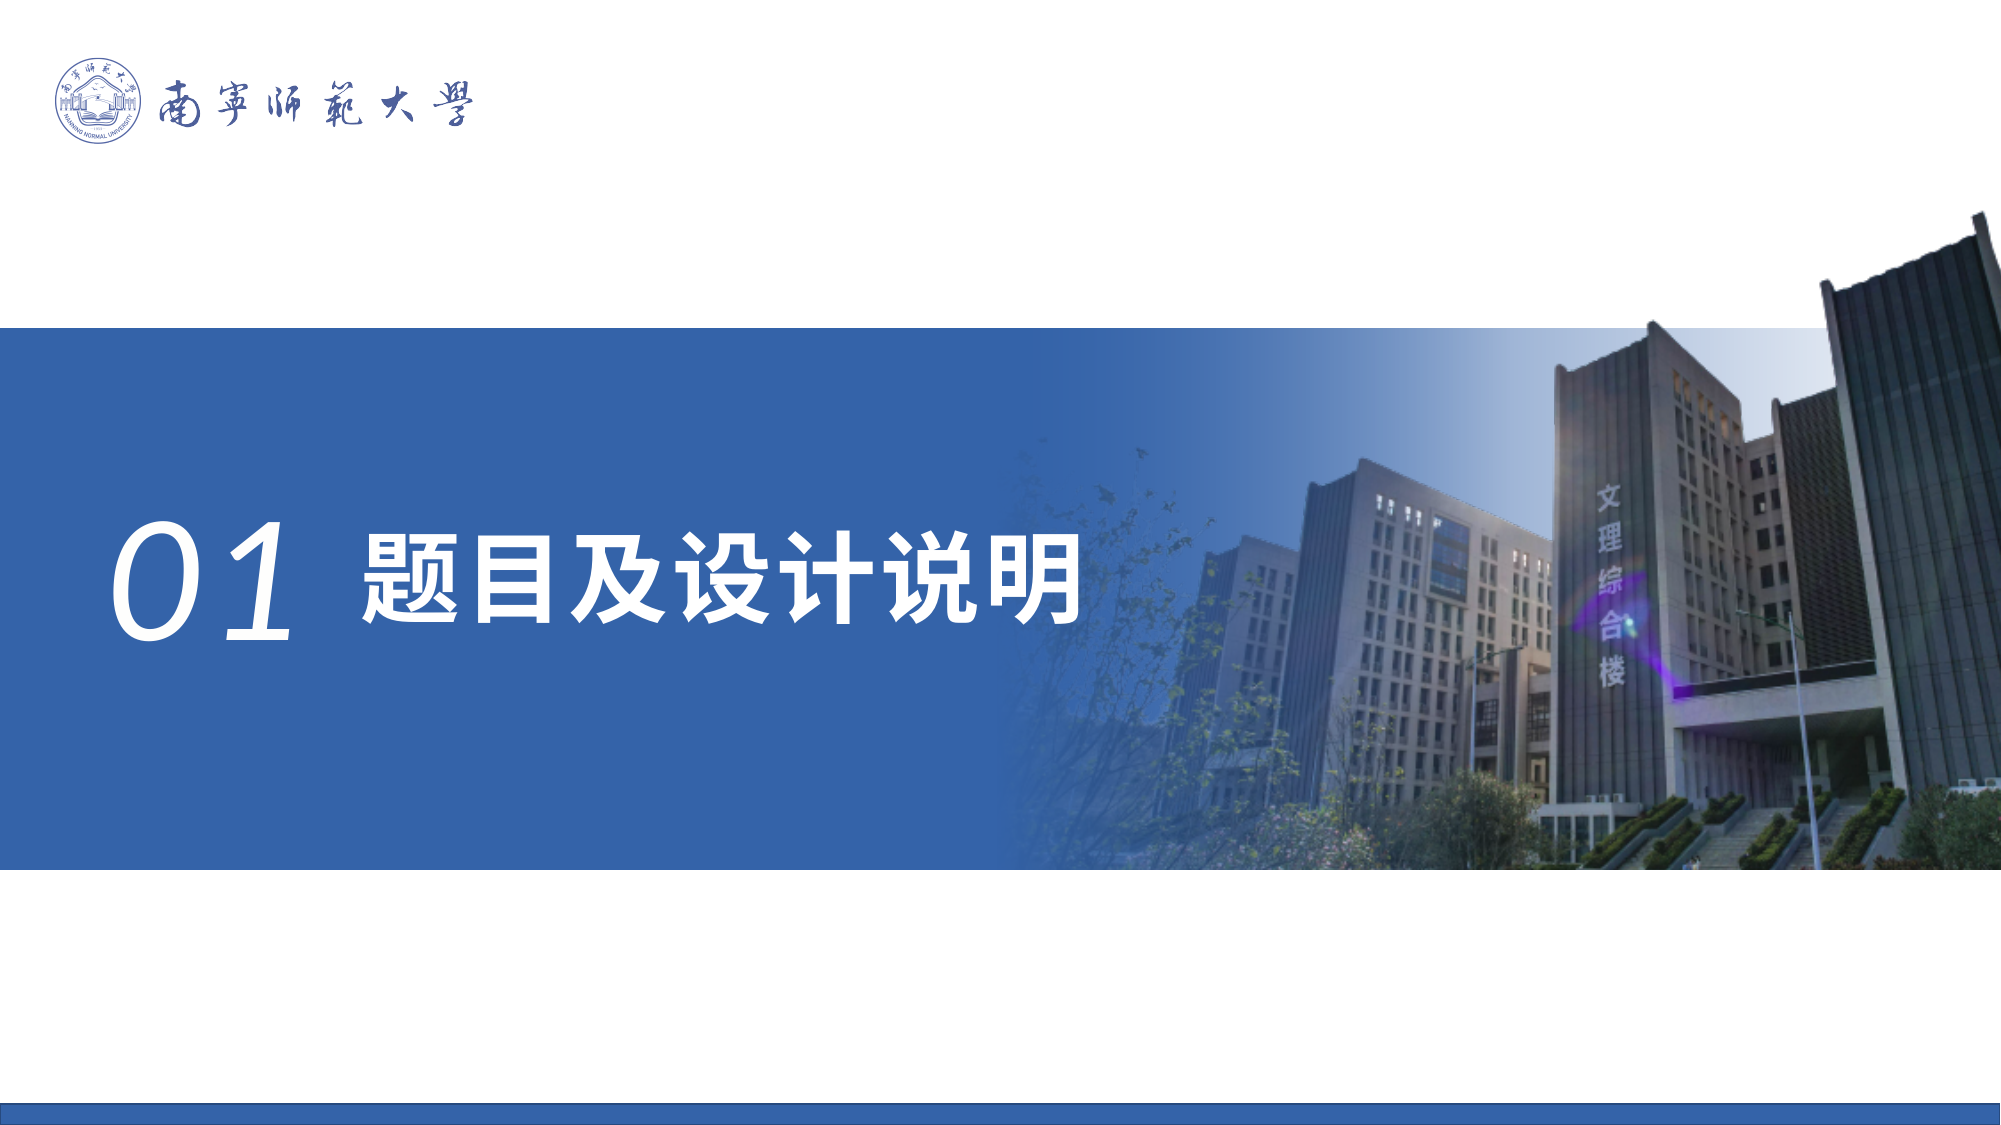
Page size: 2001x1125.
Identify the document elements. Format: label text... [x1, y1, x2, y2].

text_box 题目及设计说明 [345, 507, 973, 643]
text_box [0, 1103, 2000, 1125]
text_box [0, 327, 973, 871]
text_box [48, 56, 525, 146]
text_box 01 [60, 449, 346, 705]
picture [973, 205, 2001, 871]
